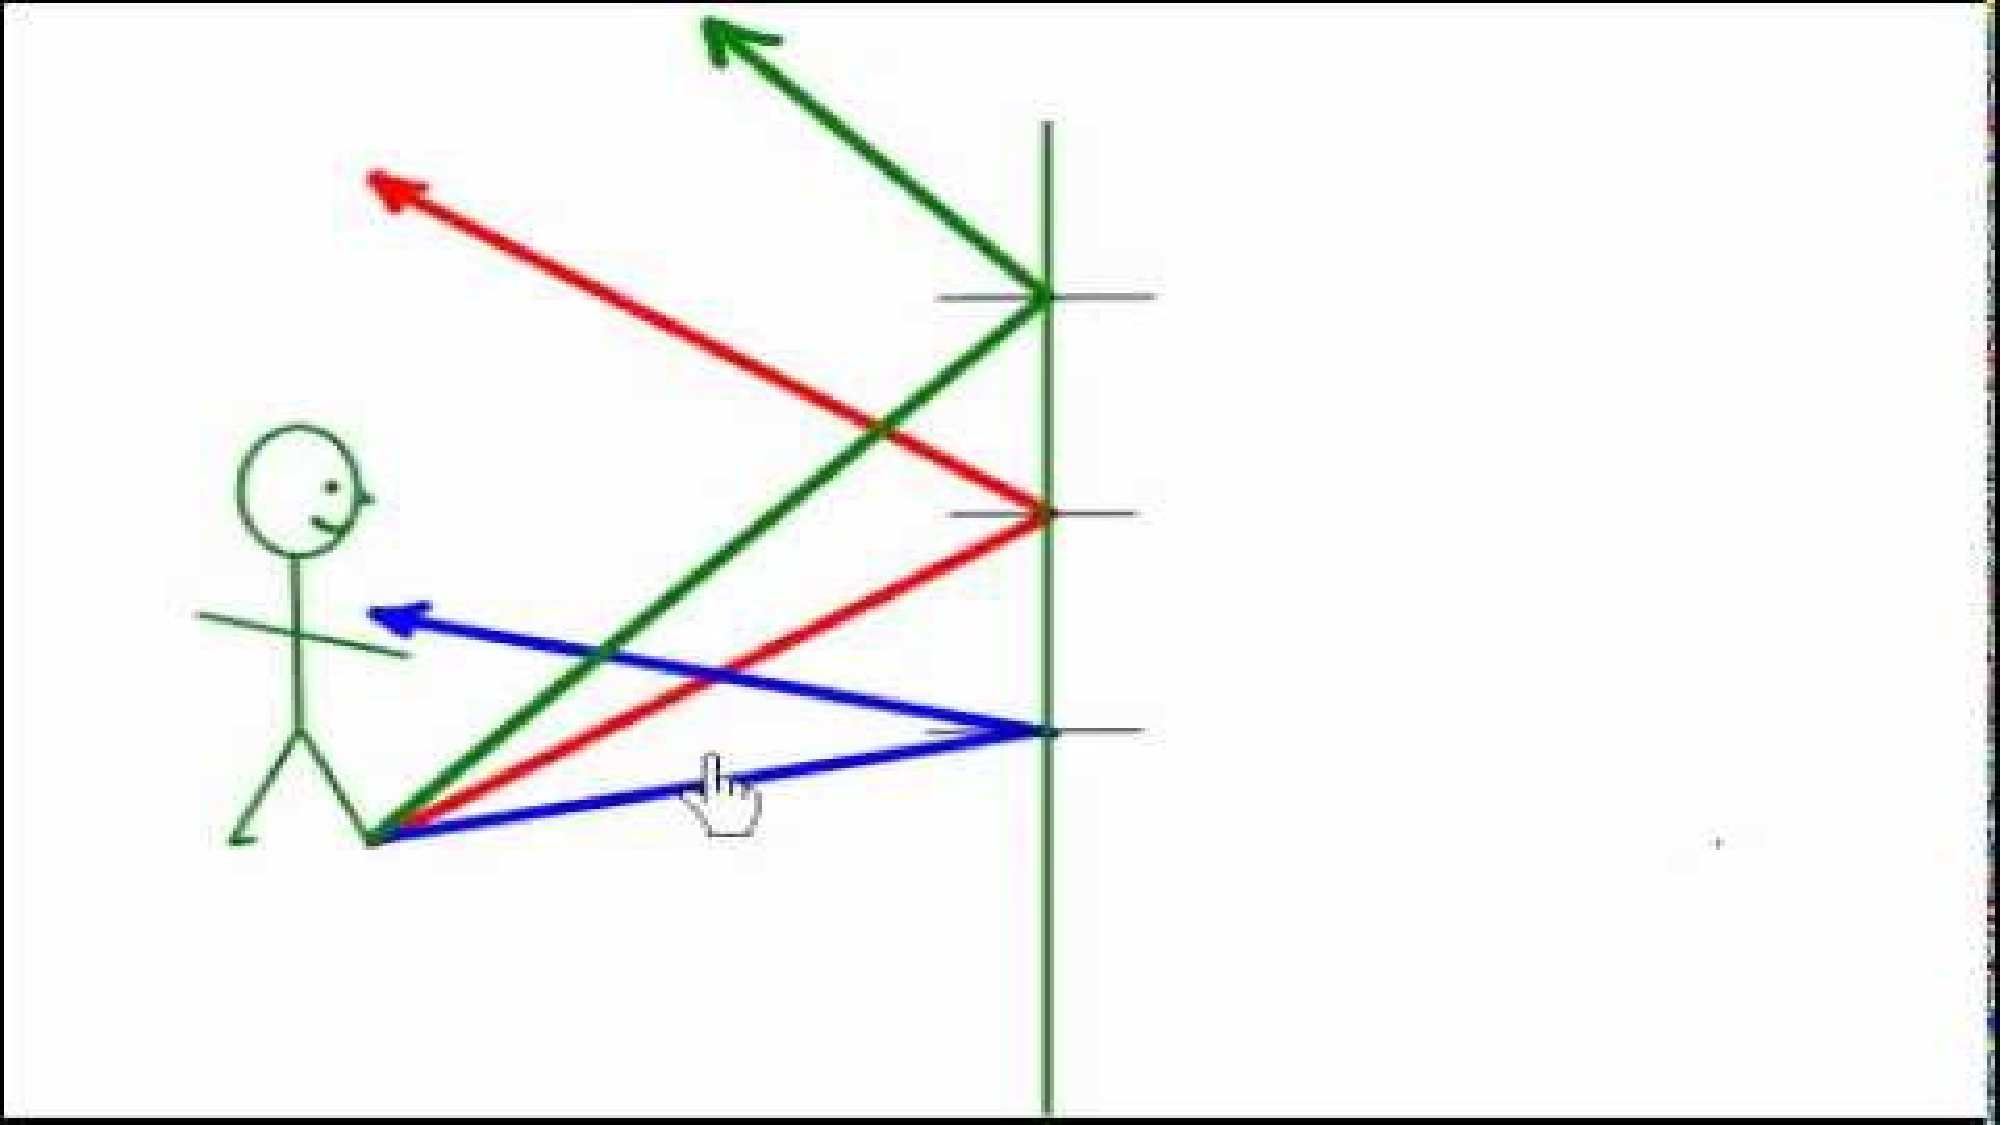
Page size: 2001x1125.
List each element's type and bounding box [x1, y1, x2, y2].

text_box [0, 0, 2000, 1125]
